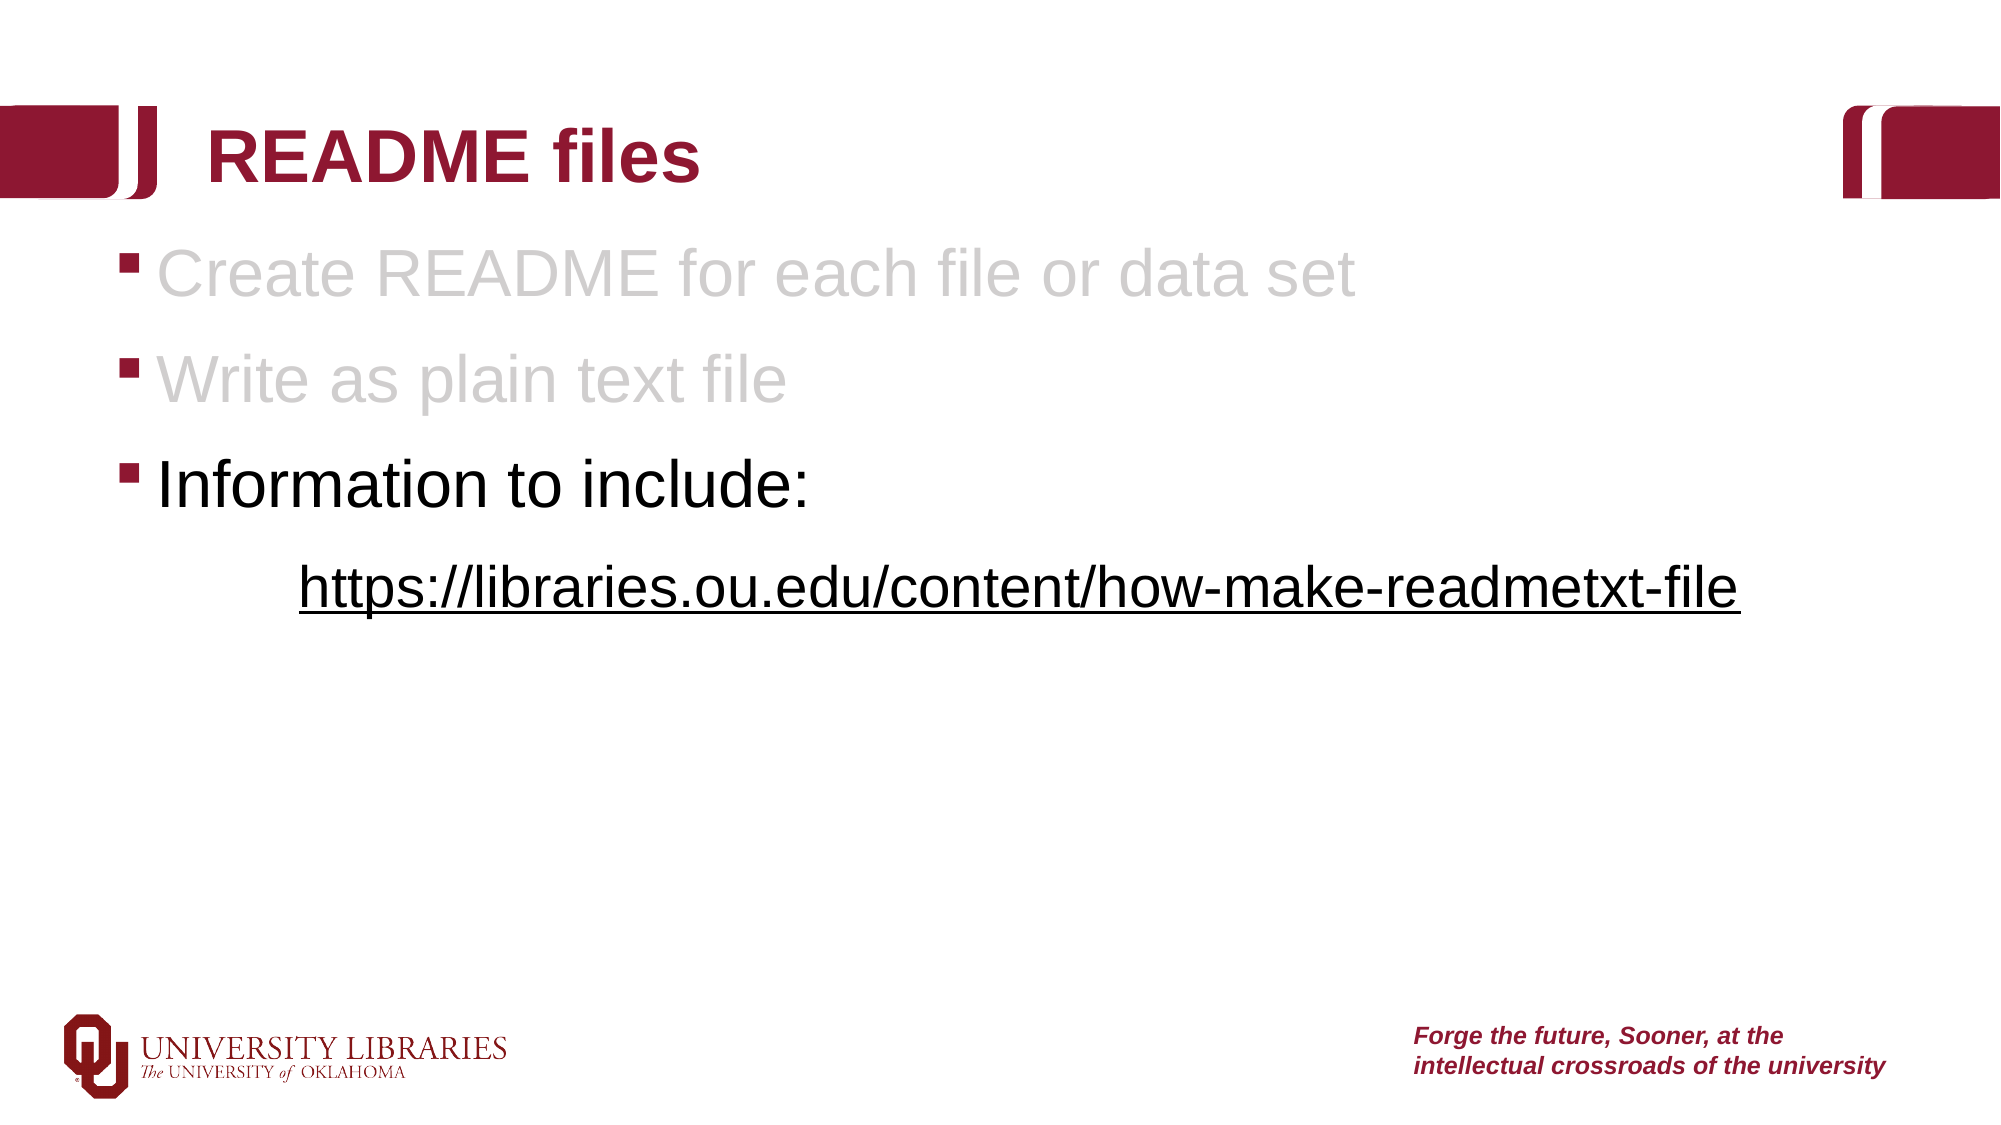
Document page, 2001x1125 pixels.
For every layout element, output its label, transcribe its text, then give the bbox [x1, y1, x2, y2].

list Create README for each file or data set Write as plain text file Information to include: https://libraries.ou.edu/content/how-make-readmetxt-file [99, 231, 1900, 1016]
picture [41, 988, 532, 1112]
title README files [191, 110, 1394, 193]
